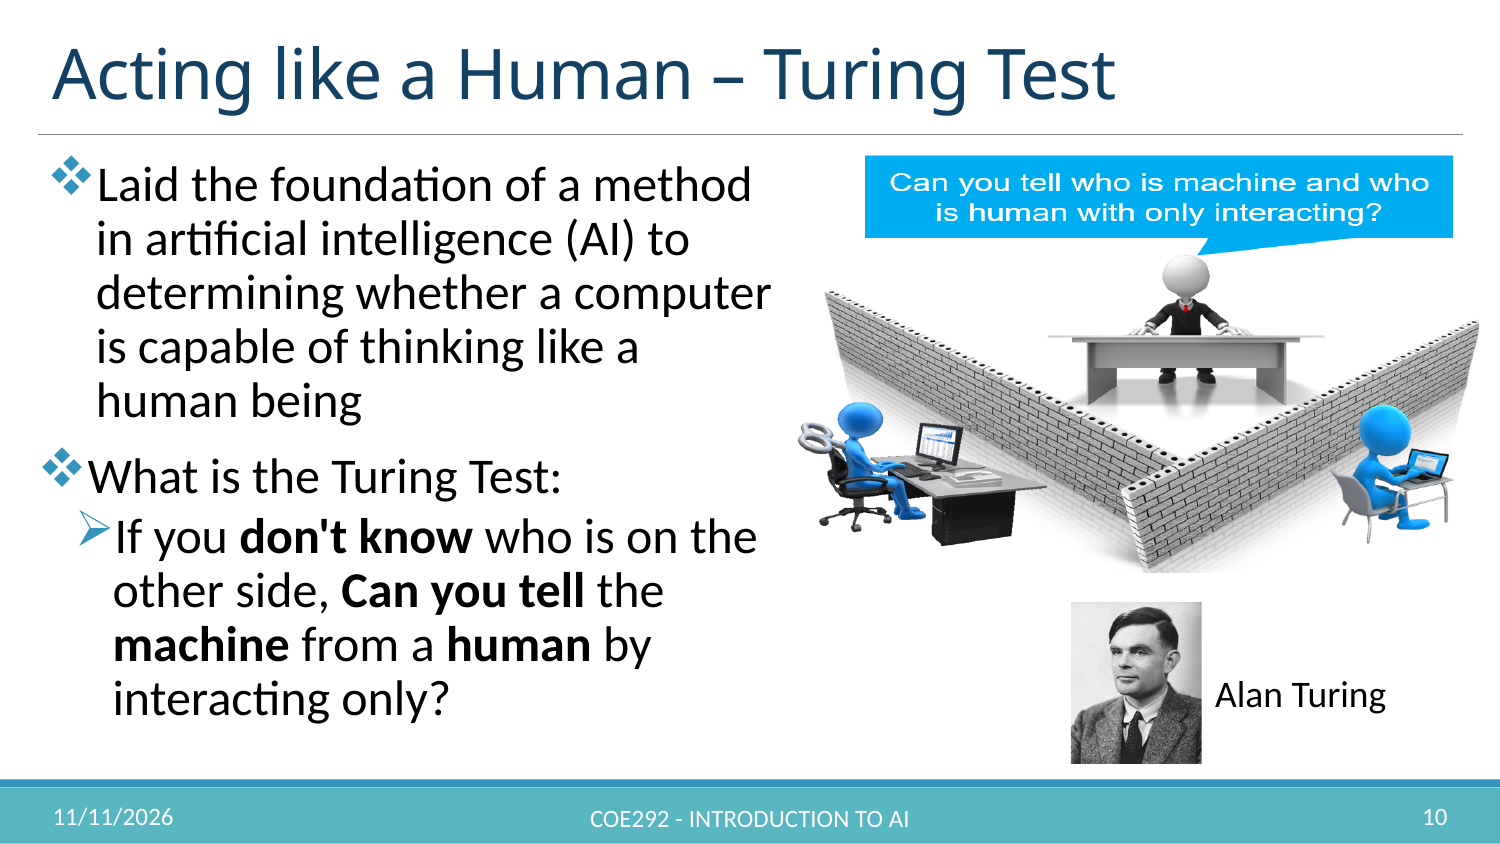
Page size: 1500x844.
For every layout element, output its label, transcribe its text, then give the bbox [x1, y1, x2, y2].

list Laid the foundation of a method in artificial intelligence (AI) to determining whether a computer is capable of thinking like a human being What is the Turing Test: If you don't know who is on the other side, Can you tell the machine from a human by interacting only? [37, 151, 788, 769]
picture [793, 150, 1479, 574]
footer COE292 - Introduction to AI [453, 794, 1047, 840]
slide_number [37, 793, 342, 839]
picture [1070, 601, 1203, 765]
title Acting like a Human – Turing Test [37, 35, 1463, 122]
text_box Alan Turing [1209, 662, 1402, 723]
slide_number 10 [1301, 793, 1463, 839]
